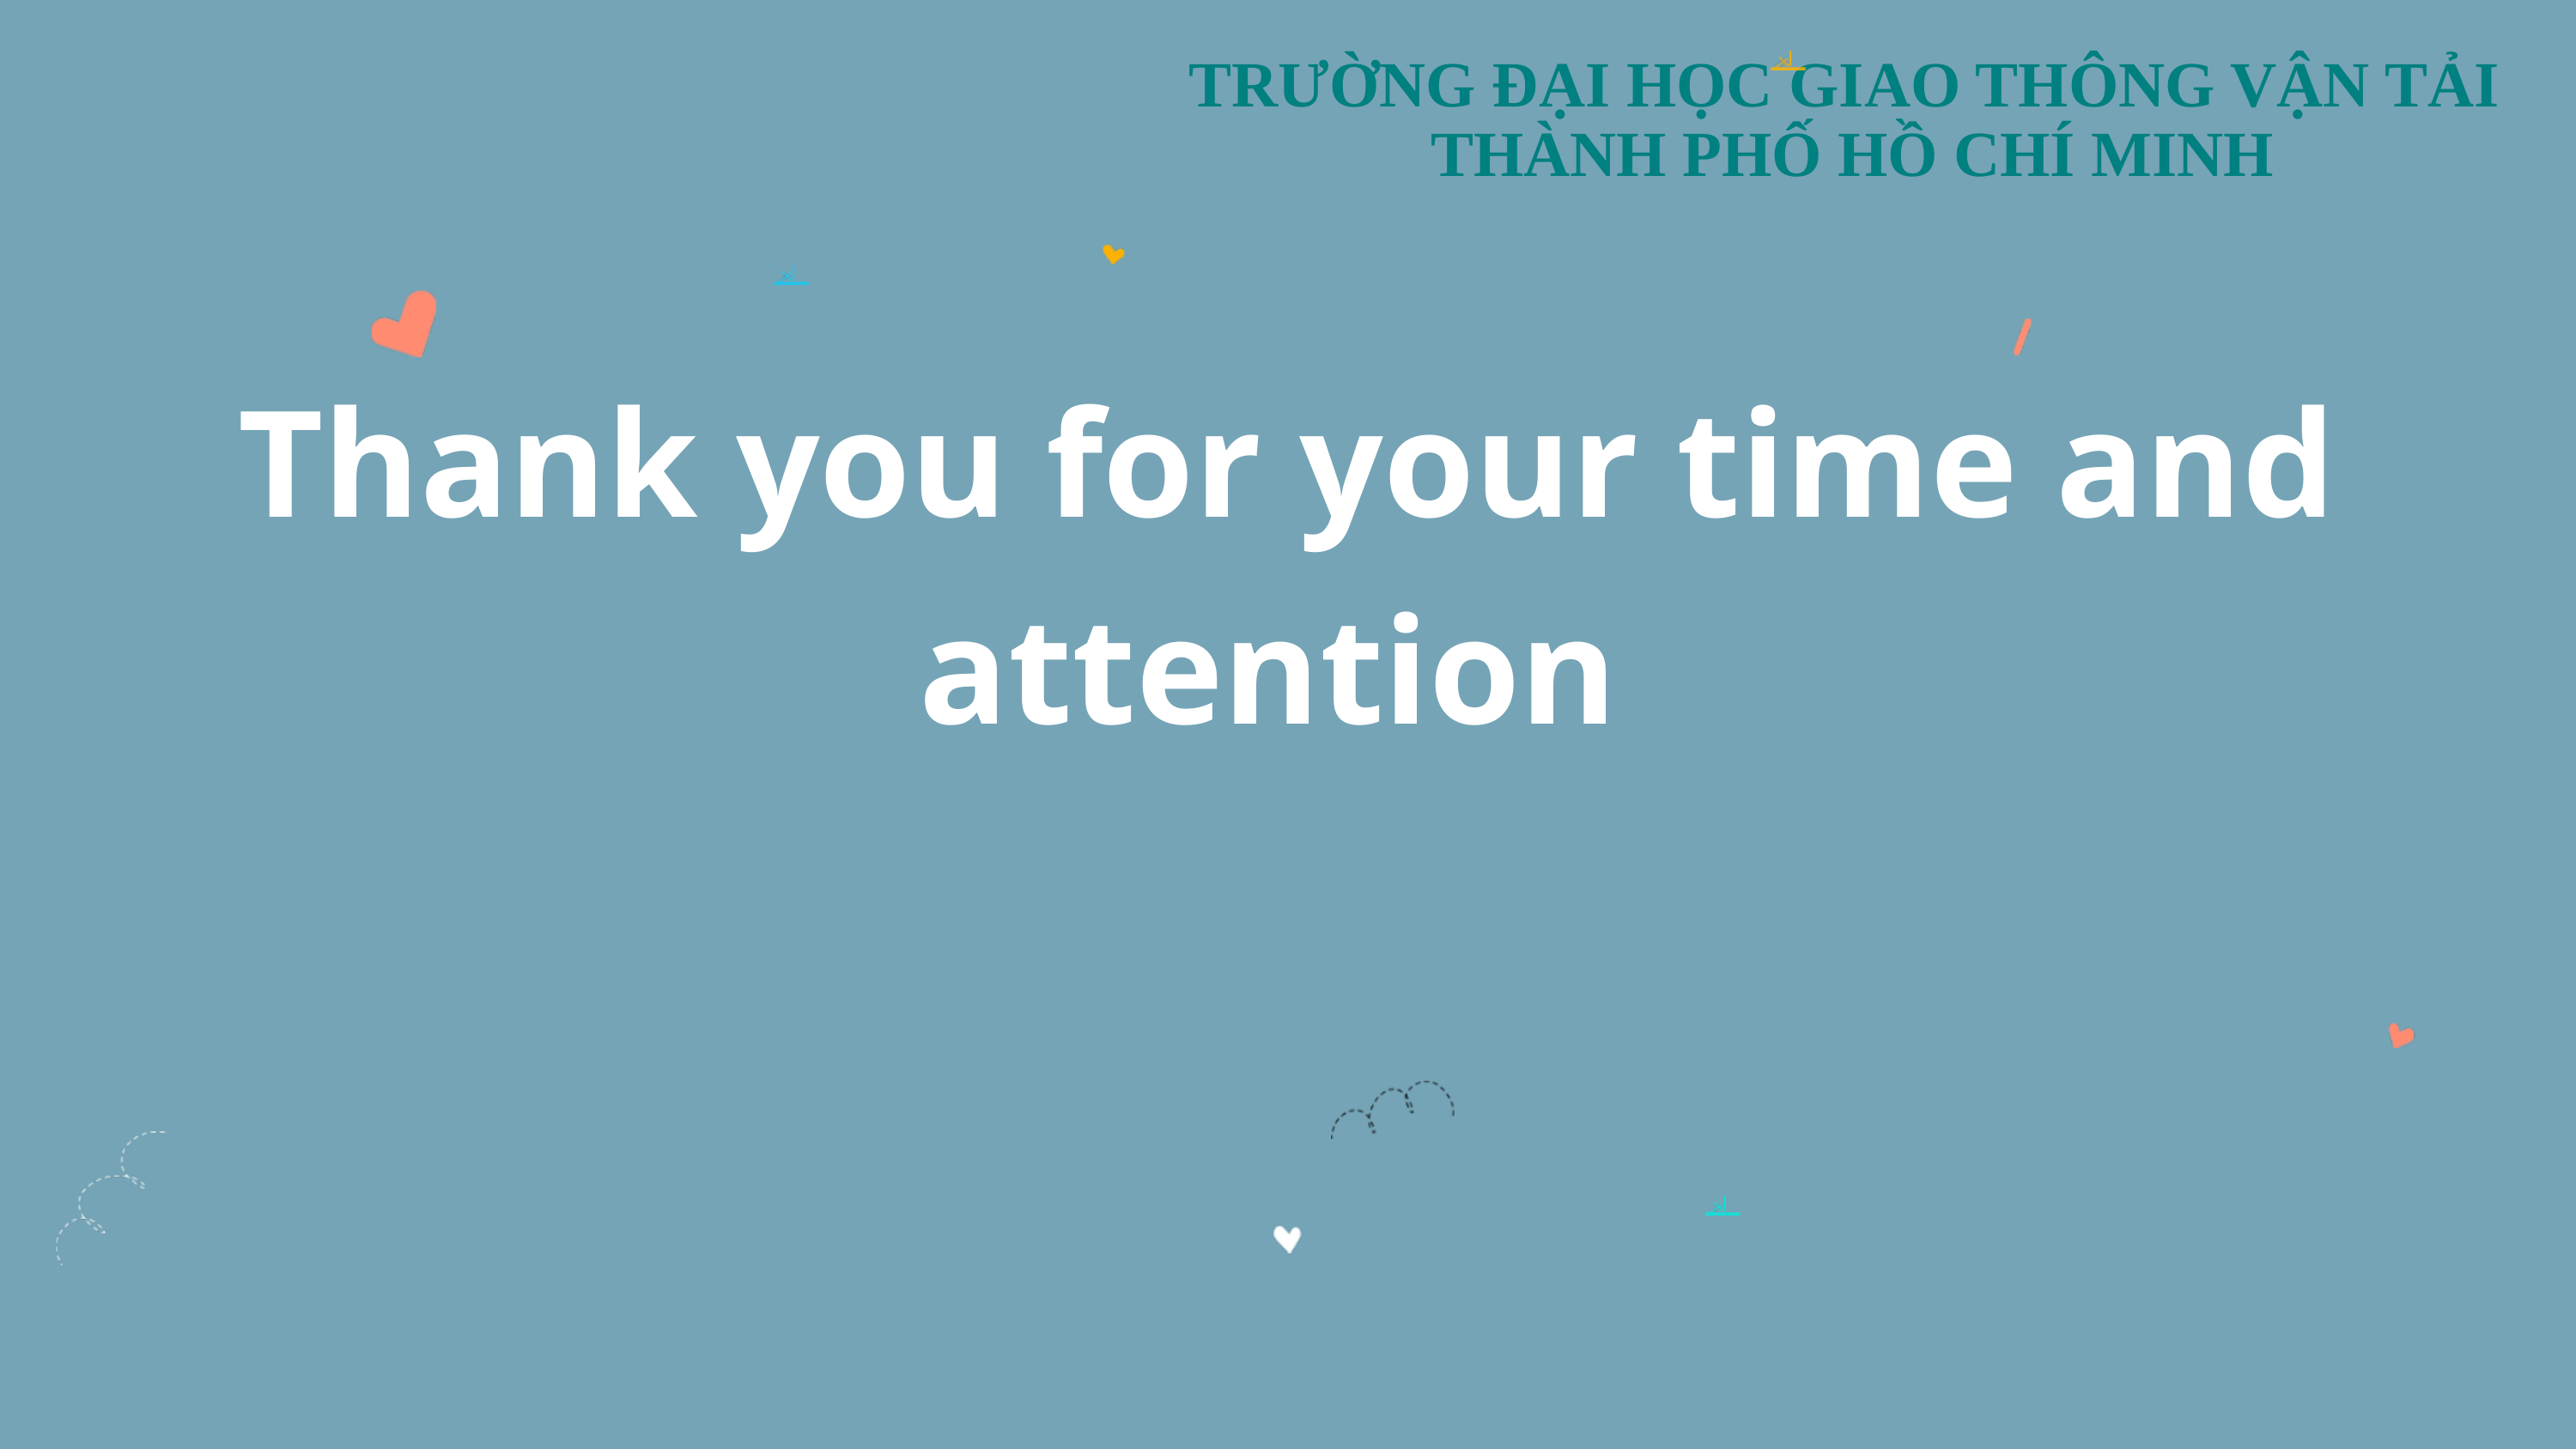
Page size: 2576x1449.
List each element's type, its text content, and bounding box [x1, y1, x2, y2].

text_box [778, 273, 792, 282]
text_box [1775, 58, 1789, 68]
text_box [1704, 1212, 1741, 1216]
text_box [1330, 1081, 1455, 1139]
text_box [56, 1131, 168, 1265]
text_box [774, 282, 810, 285]
text_box [2014, 318, 2032, 355]
text_box Thank you for your time and attention [149, 340, 2426, 754]
text_box [1709, 1204, 1723, 1213]
text_box [1103, 245, 1125, 264]
text_box [1771, 67, 1807, 70]
text_box [371, 290, 436, 357]
text_box [2386, 1023, 2416, 1048]
text_box [1270, 1226, 1304, 1253]
